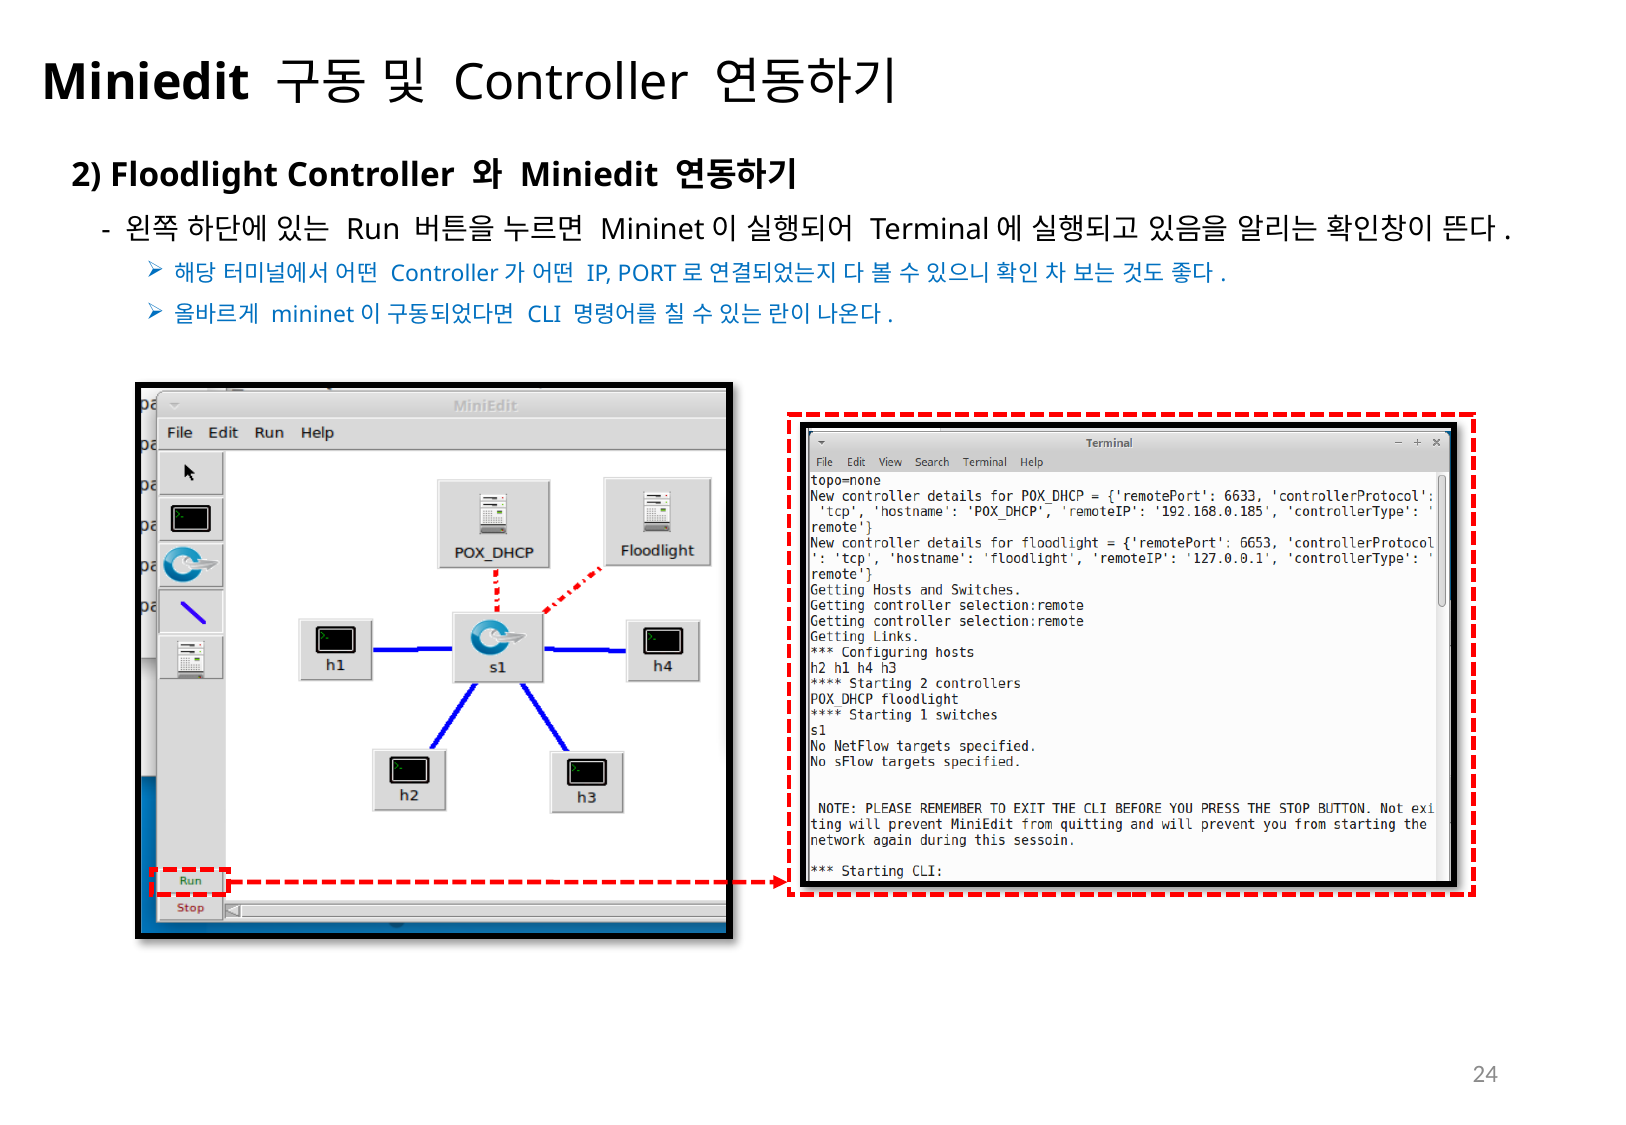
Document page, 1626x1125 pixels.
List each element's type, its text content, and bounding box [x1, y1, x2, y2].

slide_number 24 [1147, 1042, 1514, 1103]
text_box [788, 413, 1474, 896]
picture [805, 428, 1452, 881]
text_box Miniedit 구동 및 Controller 연동하기 [26, 42, 913, 118]
text_box 2) Floodlight Controller 와 Miniedit 연동하기 - 왼쪽 하단에 있는 Run 버튼을 누르면 Mininet이 실행되어 Terminal에 실행되고 있음을 알리는 확인창이 뜬다. 해당 터미널에서 어떤 Controller가 어떤 IP, PORT로 연결되었는지 다 볼 수 있으니 확인 차 보는 것도 좋다. 올바르게 mininet이 구동되었다면 CLI 명령어를 칠 수 있는 란이 나온다. [56, 125, 1556, 335]
picture [141, 388, 727, 934]
